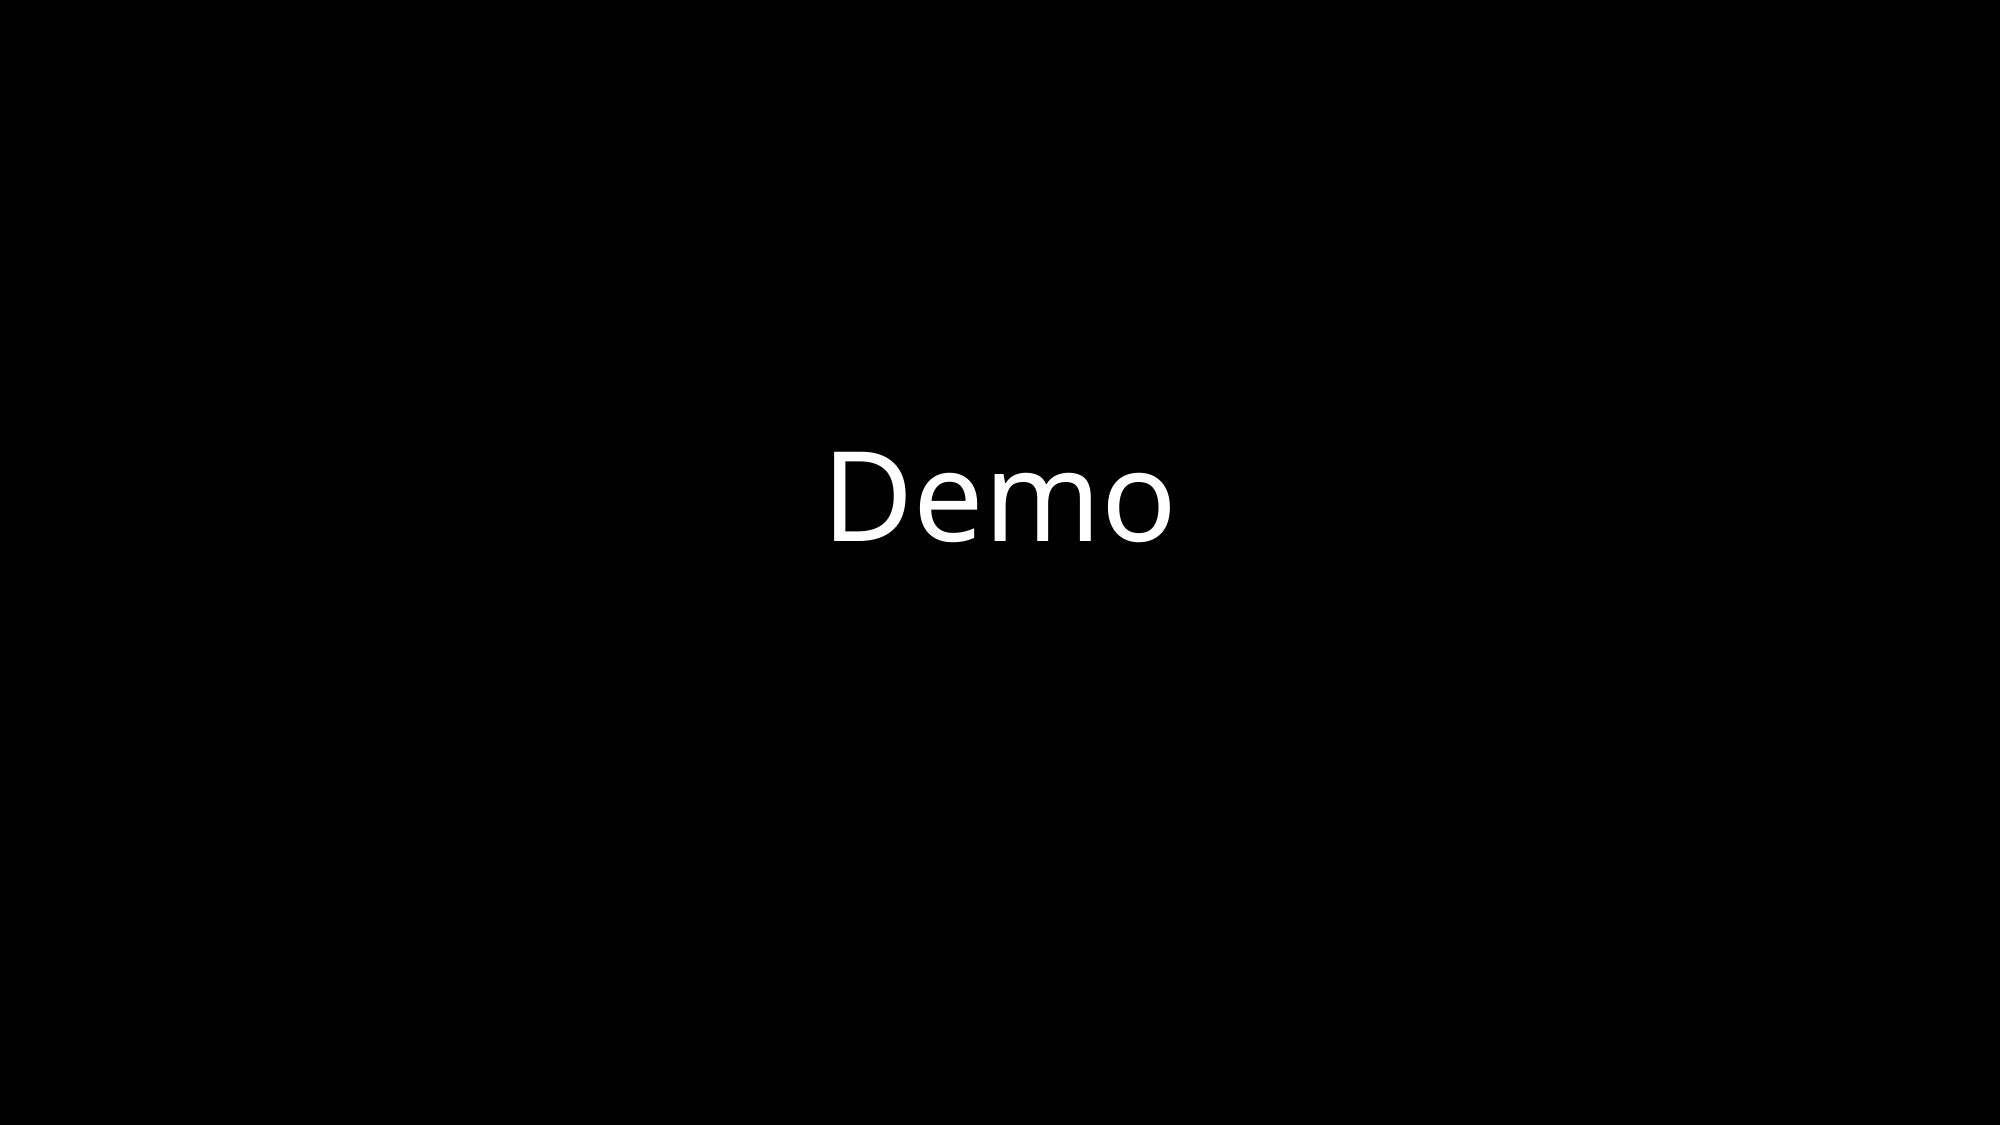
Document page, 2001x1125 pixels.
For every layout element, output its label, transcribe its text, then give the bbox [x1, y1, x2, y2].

title Demo [249, 184, 1750, 576]
